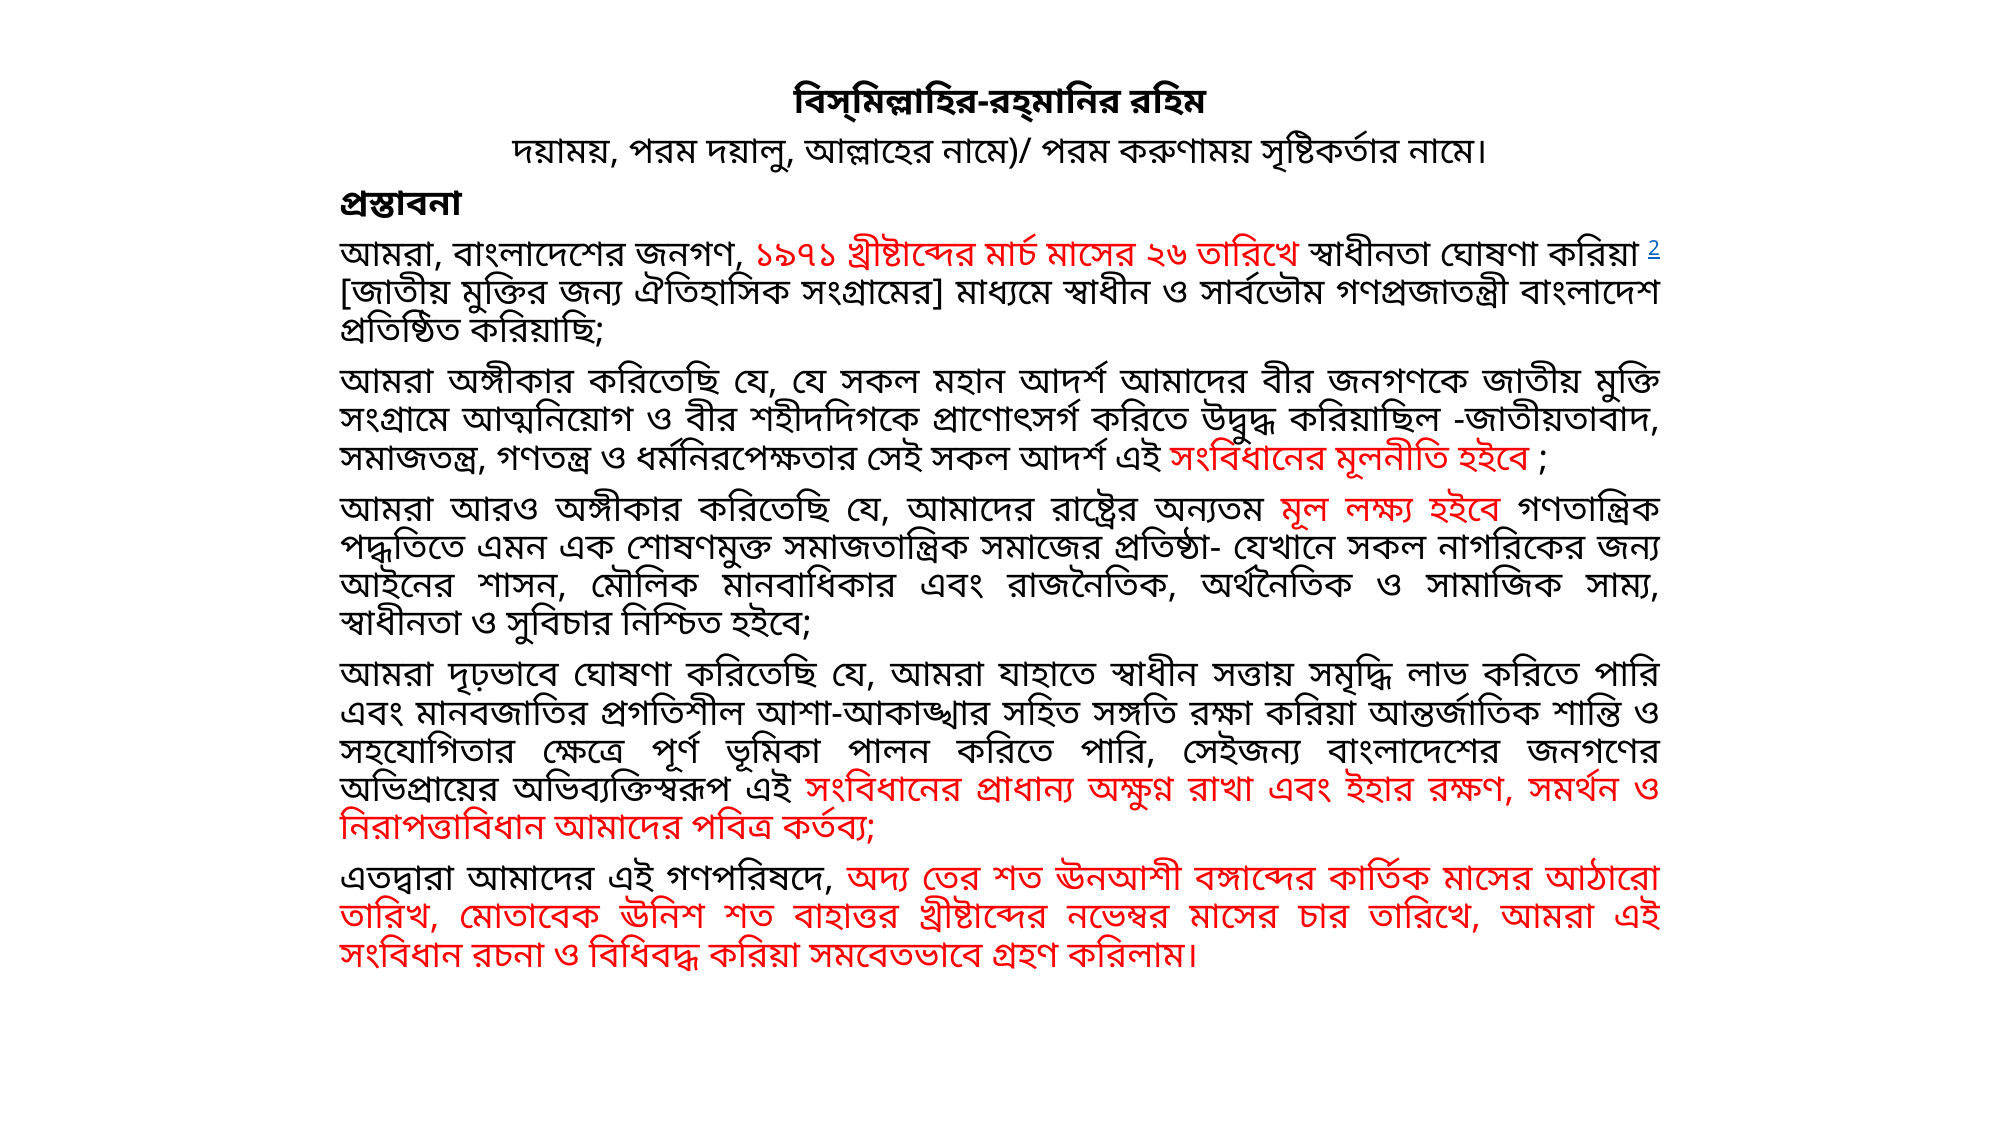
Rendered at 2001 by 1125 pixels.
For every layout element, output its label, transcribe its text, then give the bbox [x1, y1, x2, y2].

list বিস্‌মিল্লাহির-রহ্‌মানির রহিম দয়াময়, পরম দয়ালু, আল্লাহের নামে)/ পরম করুণাময় সৃষ্টিকর্তার নামে। প্রস্তাবনা আমরা, বাংলাদেশের জনগণ, ১৯৭১ খ্রীষ্টাব্দের মার্চ মাসের ২৬ তারিখে স্বাধীনতা ঘোষণা করিয়া 2[জাতীয় মুক্তির জন্য ঐতিহাসিক সংগ্রামের] মাধ্যমে স্বাধীন ও সার্বভৌম গণপ্রজাতন্ত্রী বাংলাদেশ প্রতিষ্ঠিত করিয়াছি; আমরা অঙ্গীকার করিতেছি যে, যে সকল মহান আদর্শ আমাদের বীর জনগণকে জাতীয় মুক্তি সংগ্রামে আত্মনিয়োগ ও বীর শহীদদিগকে প্রাণোৎসর্গ করিতে উদ্বুদ্ধ করিয়াছিল -জাতীয়তাবাদ, সমাজতন্ত্র, গণতন্ত্র ও ধর্মনিরপেক্ষতার সেই সকল আদর্শ এই সংবিধানের মূলনীতি হইবে ; আমরা আরও অঙ্গীকার করিতেছি যে, আমাদের রাষ্ট্রের অন্যতম মূল লক্ষ্য হইবে গণতান্ত্রিক পদ্ধতিতে এমন এক শোষণমুক্ত সমাজতান্ত্রিক সমাজের প্রতিষ্ঠা- যেখানে সকল নাগরিকের জন্য আইনের শাসন, মৌলিক মানবাধিকার এবং রাজনৈতিক, অর্থনৈতিক ও সামাজিক সাম্য, স্বাধীনতা ও সুবিচার নিশ্চিত হইবে; আমরা দৃঢ়ভাবে ঘোষণা করিতেছি যে, আমরা যাহাতে স্বাধীন সত্তায় সমৃদ্ধি লাভ করিতে পারি এবং মানবজাতির প্রগতিশীল আশা-আকাঙ্খার সহিত সঙ্গতি রক্ষা করিয়া আন্তর্জাতিক শান্তি ও সহযোগিতার ক্ষেত্রে পূর্ণ ভূমিকা পালন করিতে পারি, সেইজন্য বাংলাদেশের জনগণের অভিপ্রায়ের অভিব্যক্তিস্বরূপ এই সংবিধানের প্রাধান্য অক্ষুণ্ন রাখা এবং ইহার রক্ষণ, সমর্থন ও নিরাপত্তাবিধান আমাদের পবিত্র কর্তব্য; এতদ্বারা আমাদের এই গণপরিষদে, অদ্য তের শত ঊনআশী বঙ্গাব্দের কার্তিক মাসের আঠারো তারিখ, মোতাবেক ঊনিশ শত বাহাত্তর খ্রীষ্টাব্দের নভেম্বর মাসের চার তারিখে, আমরা এই সংবিধান রচনা ও বিধিবদ্ধ করিয়া সমবেতভাবে গ্রহণ করিলাম। [324, 75, 1675, 1005]
